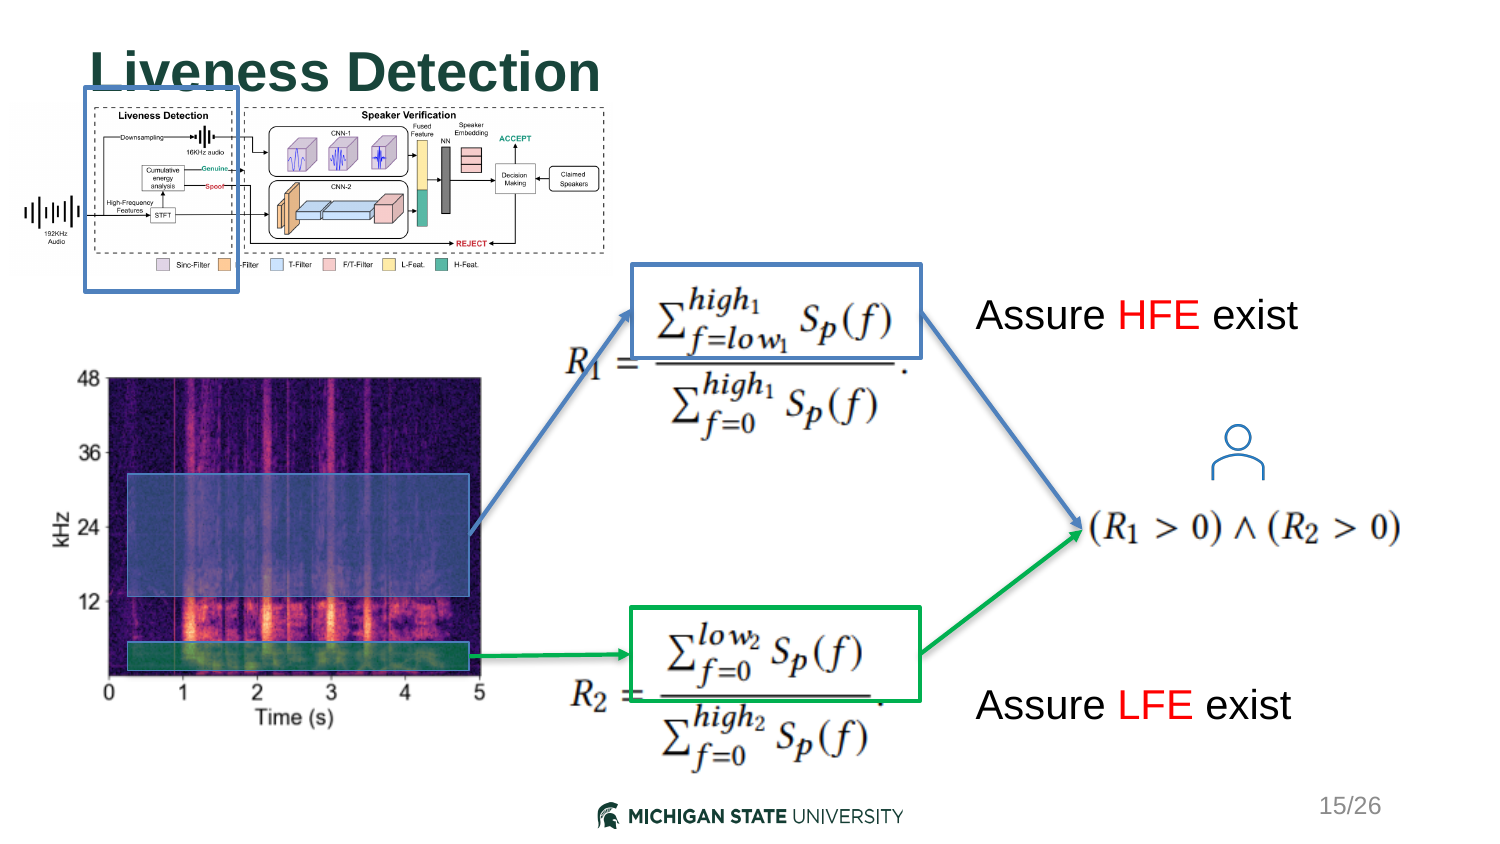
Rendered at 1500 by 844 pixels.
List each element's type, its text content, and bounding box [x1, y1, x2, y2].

text_box Assure LFE exist [960, 670, 1327, 736]
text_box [468, 308, 632, 536]
text_box Assure HFE exist [960, 280, 1327, 345]
picture [1083, 501, 1407, 559]
text_box [83, 85, 240, 100]
picture [9, 101, 1031, 453]
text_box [920, 311, 1083, 529]
text_box [83, 284, 240, 294]
picture [537, 604, 915, 786]
title Liveness Detection [75, 28, 1473, 136]
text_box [919, 529, 1083, 655]
picture [1199, 413, 1278, 491]
slide_number 15/26 [1059, 782, 1397, 828]
picture [47, 358, 494, 737]
